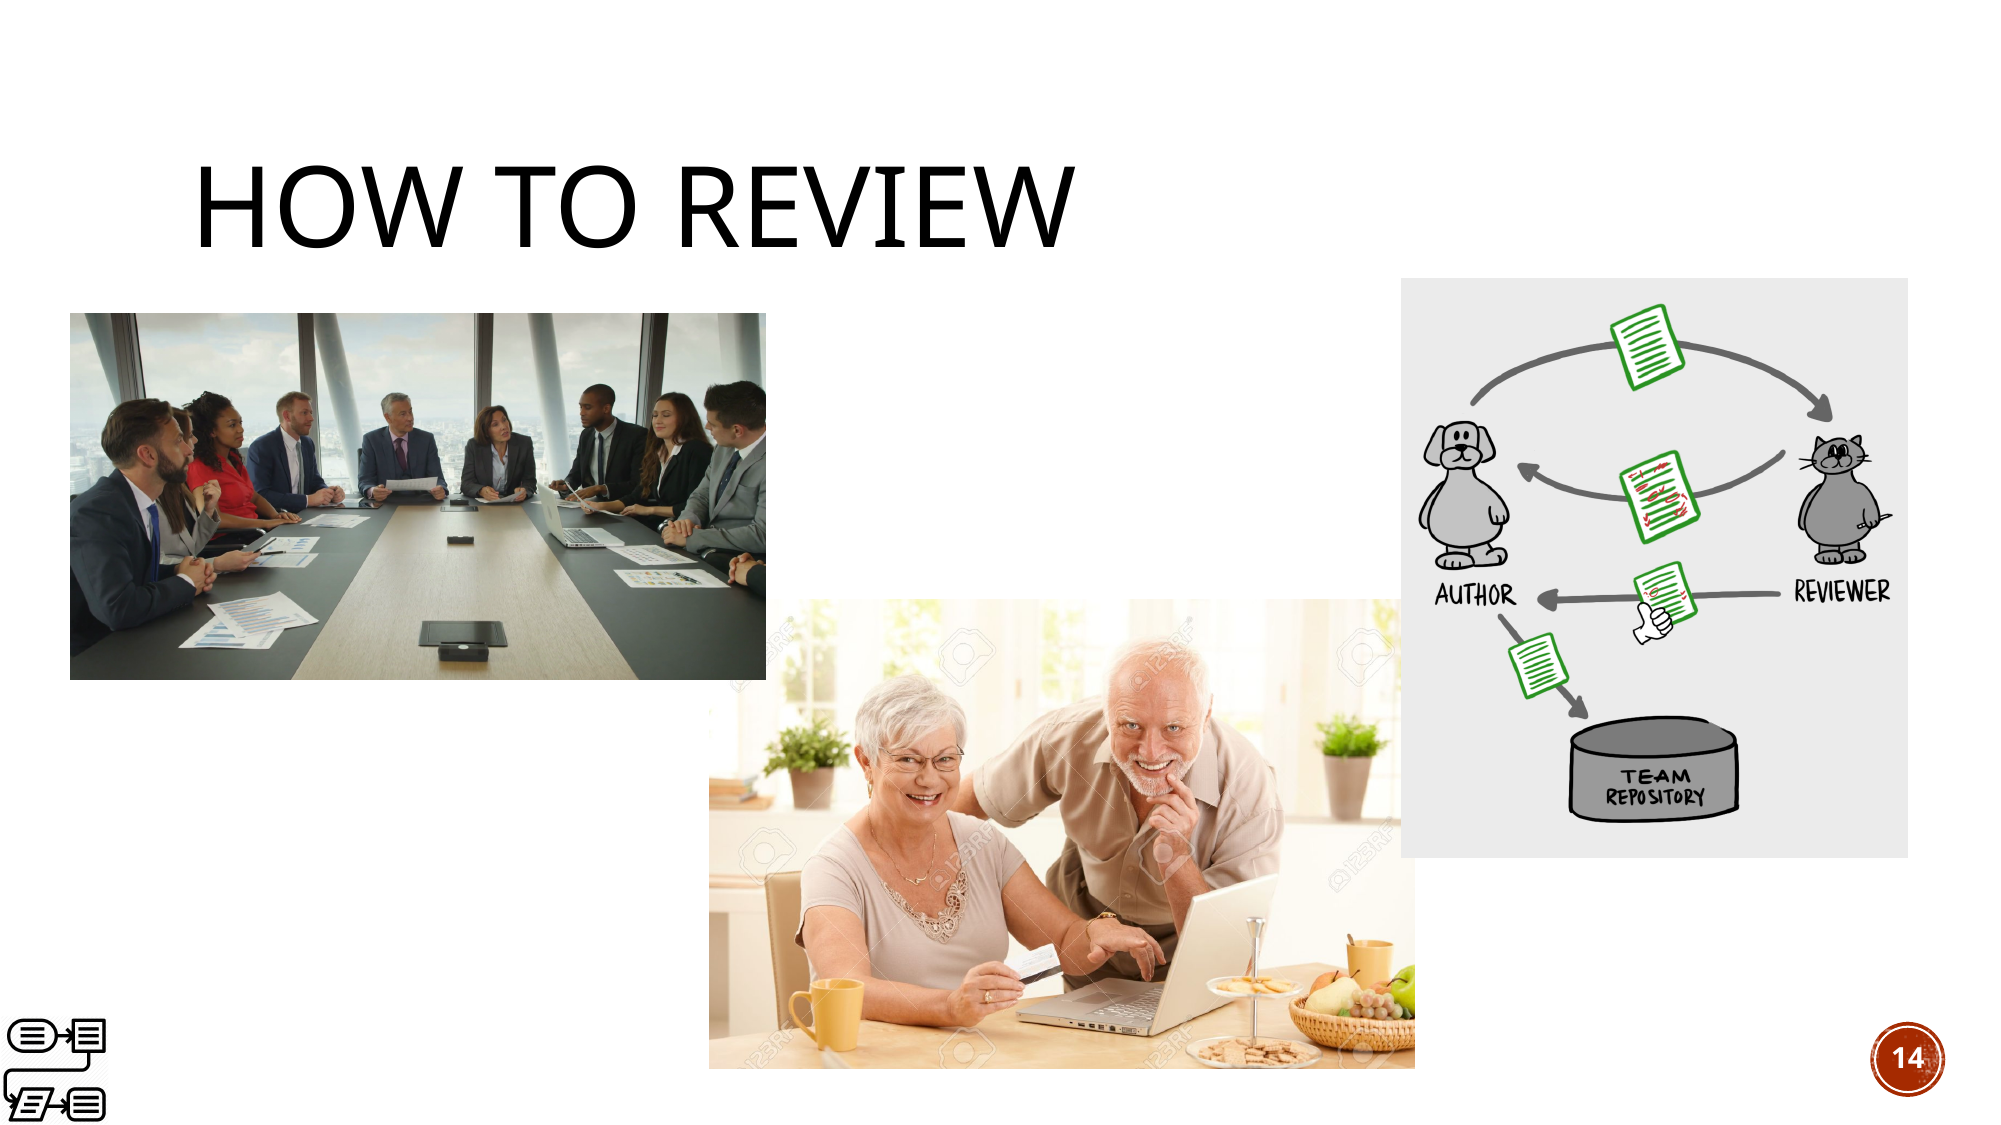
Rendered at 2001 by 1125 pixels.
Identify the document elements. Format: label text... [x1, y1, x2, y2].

slide_number 14 [1855, 1028, 1961, 1089]
title How to review [175, 79, 1826, 344]
picture [0, 1015, 109, 1125]
picture [70, 278, 1908, 1069]
